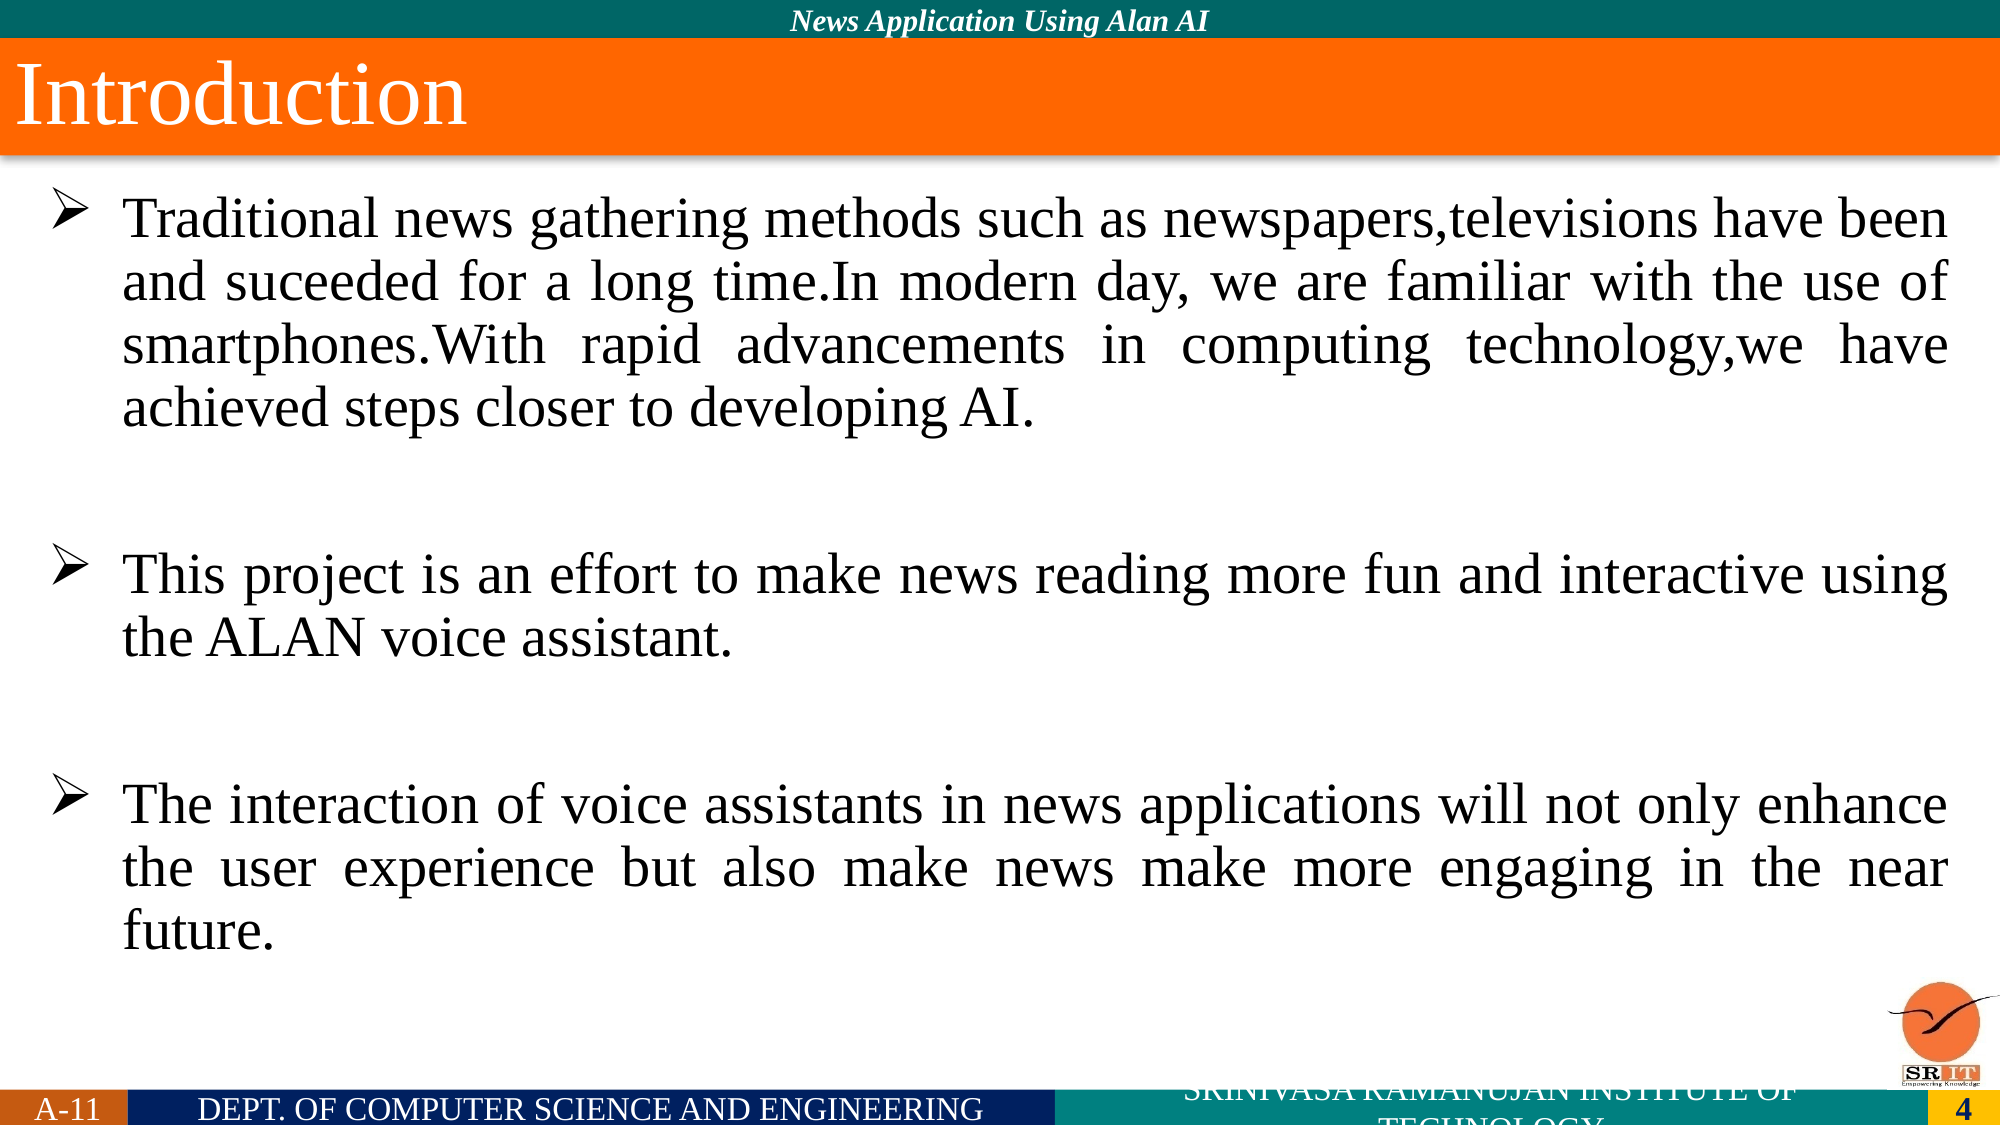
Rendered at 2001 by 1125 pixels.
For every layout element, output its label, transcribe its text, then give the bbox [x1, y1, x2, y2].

picture [1887, 977, 2000, 1090]
title Introduction [0, 38, 2000, 156]
list Traditional news gathering methods such as newspapers,televisions have been and suceeded for a long time.In modern day, we are familiar with the use of smartphones.With rapid advancements in computing technology,we have achieved steps closer to developing AI. This project is an effort to make news reading more fun and interactive using the ALAN voice assistant. The interaction of voice assistants in news applications will not only enhance the user experience but also make news make more engaging in the near future. [32, 179, 1965, 1065]
